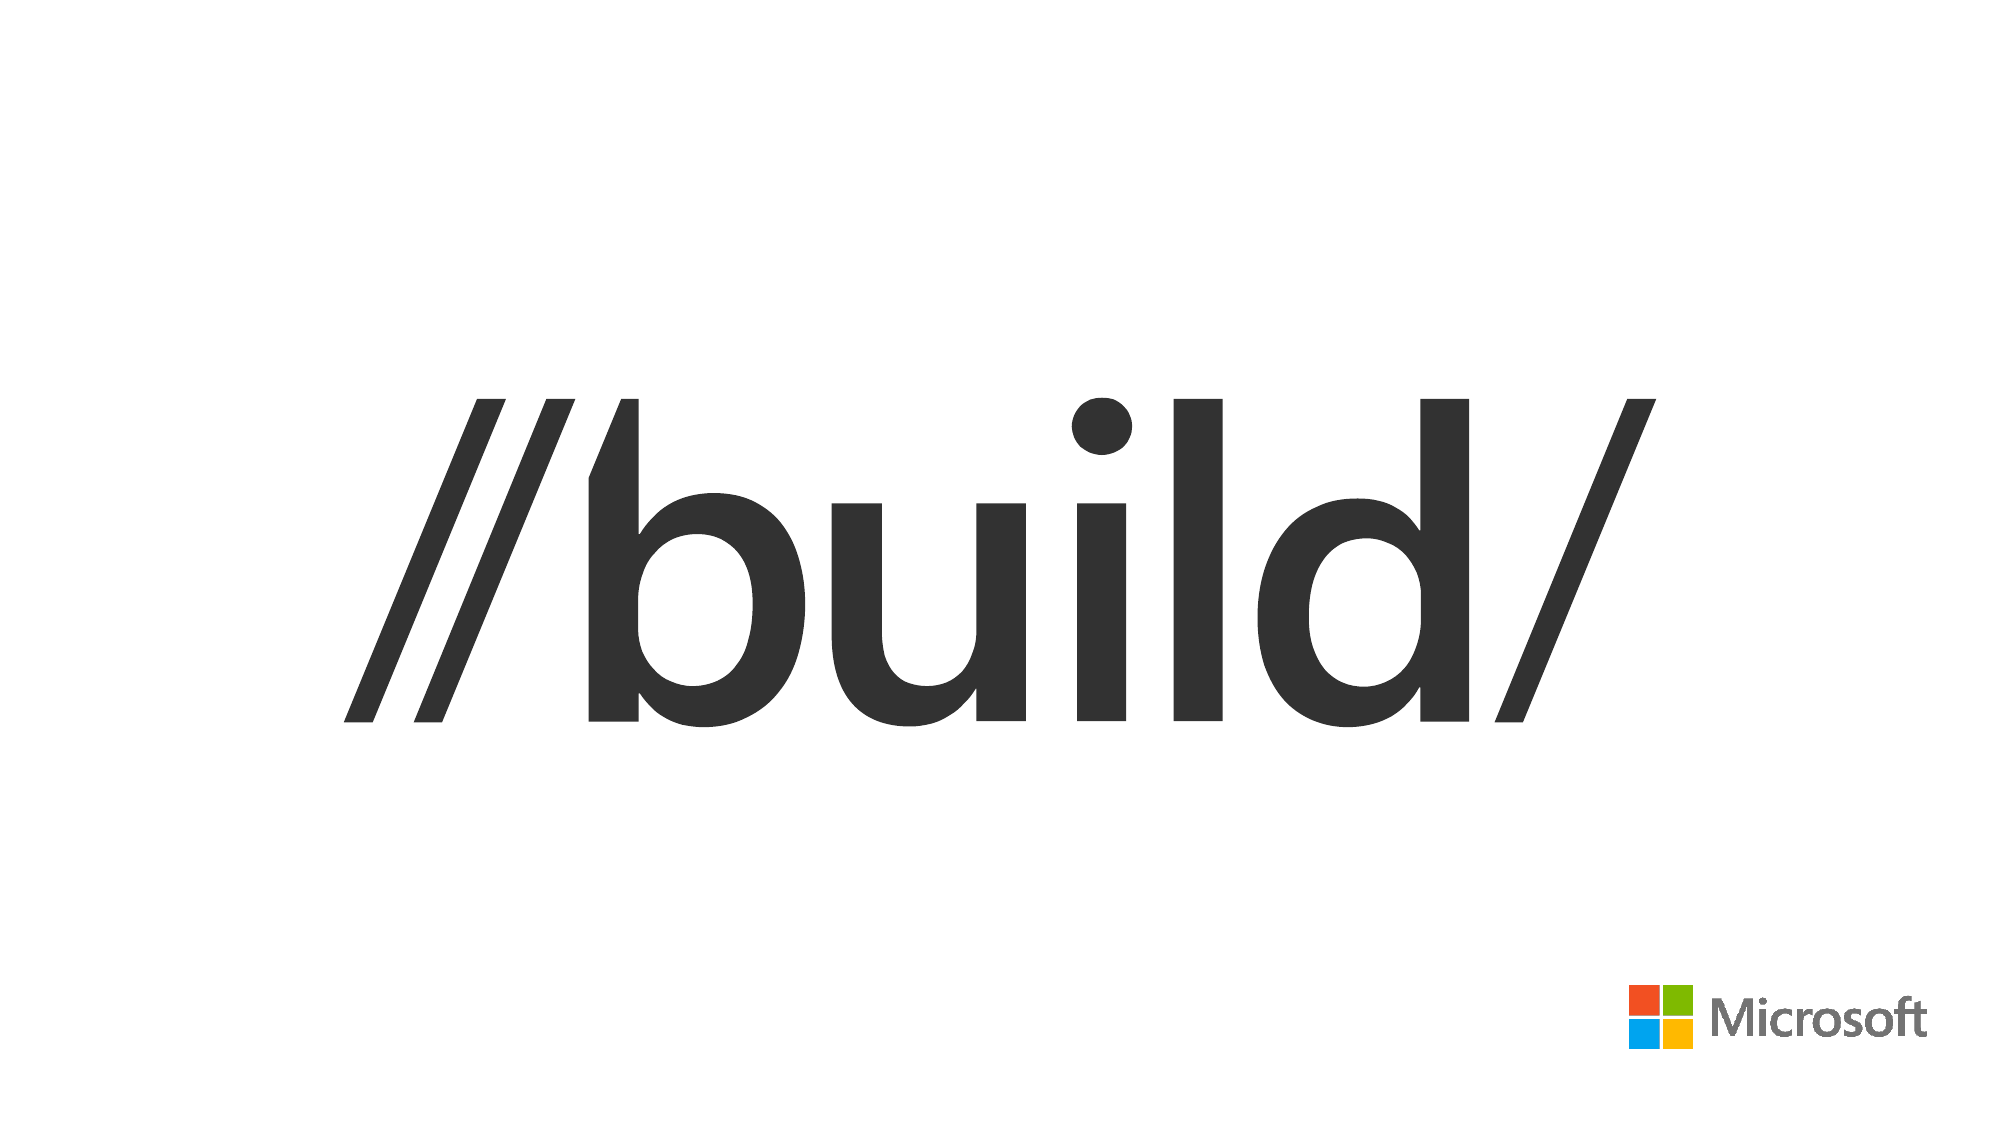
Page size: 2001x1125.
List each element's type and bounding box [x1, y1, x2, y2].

picture [1629, 985, 1927, 1049]
